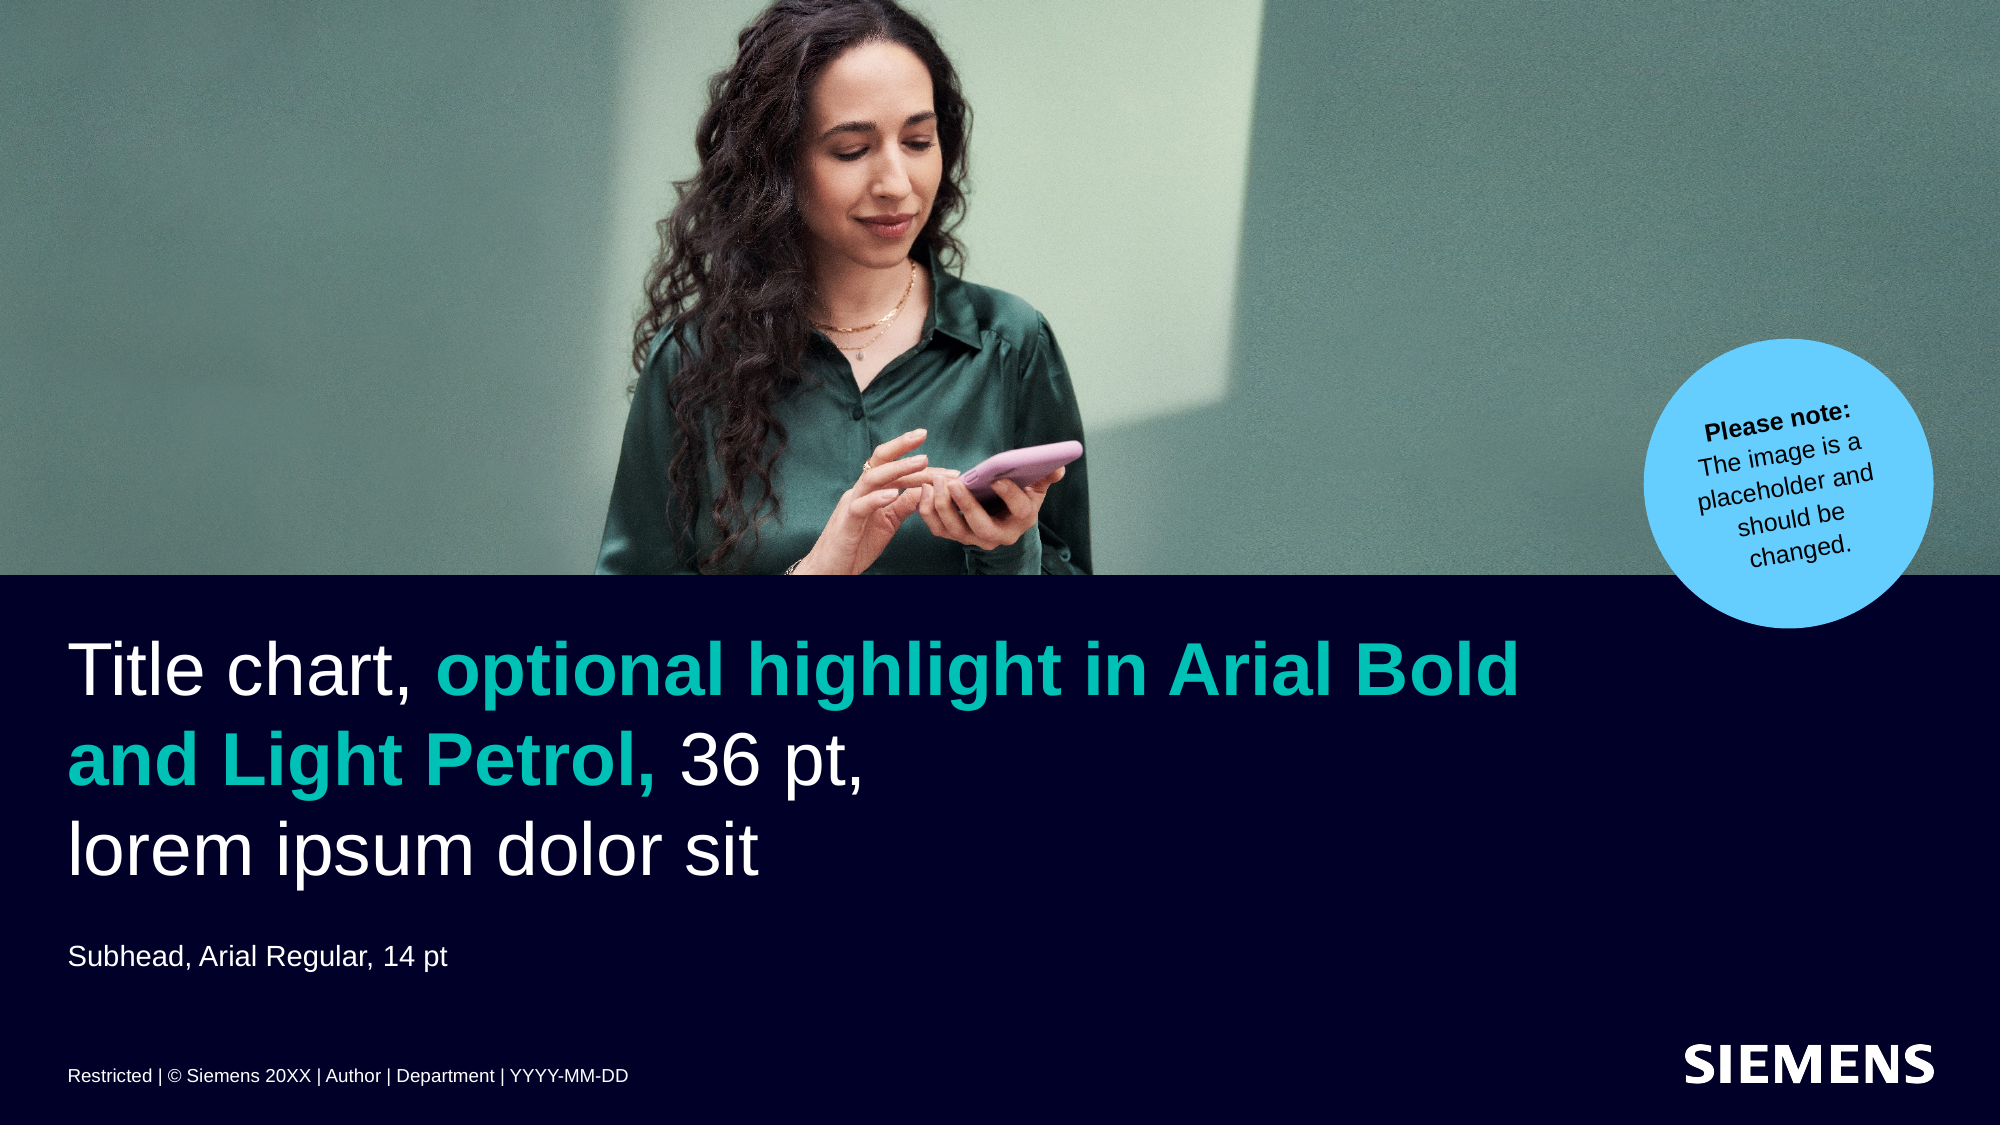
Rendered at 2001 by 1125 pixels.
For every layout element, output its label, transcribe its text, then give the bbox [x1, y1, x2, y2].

footer Restricted | © Siemens 20XX | Author | Department | YYYY-MM-DD [67, 1035, 1592, 1125]
text_box Please note: The image is a placeholder and should be changed. [1676, 575, 1902, 629]
title Title chart, optional highlight in Arial Bold and Light Petrol, 36 pt, lorem ipsum dolor sit [67, 620, 1591, 892]
picture [1685, 1044, 1934, 1084]
subtitle Subhead, Arial Regular, 14 pt [67, 892, 1592, 1012]
picture [0, 0, 2000, 575]
